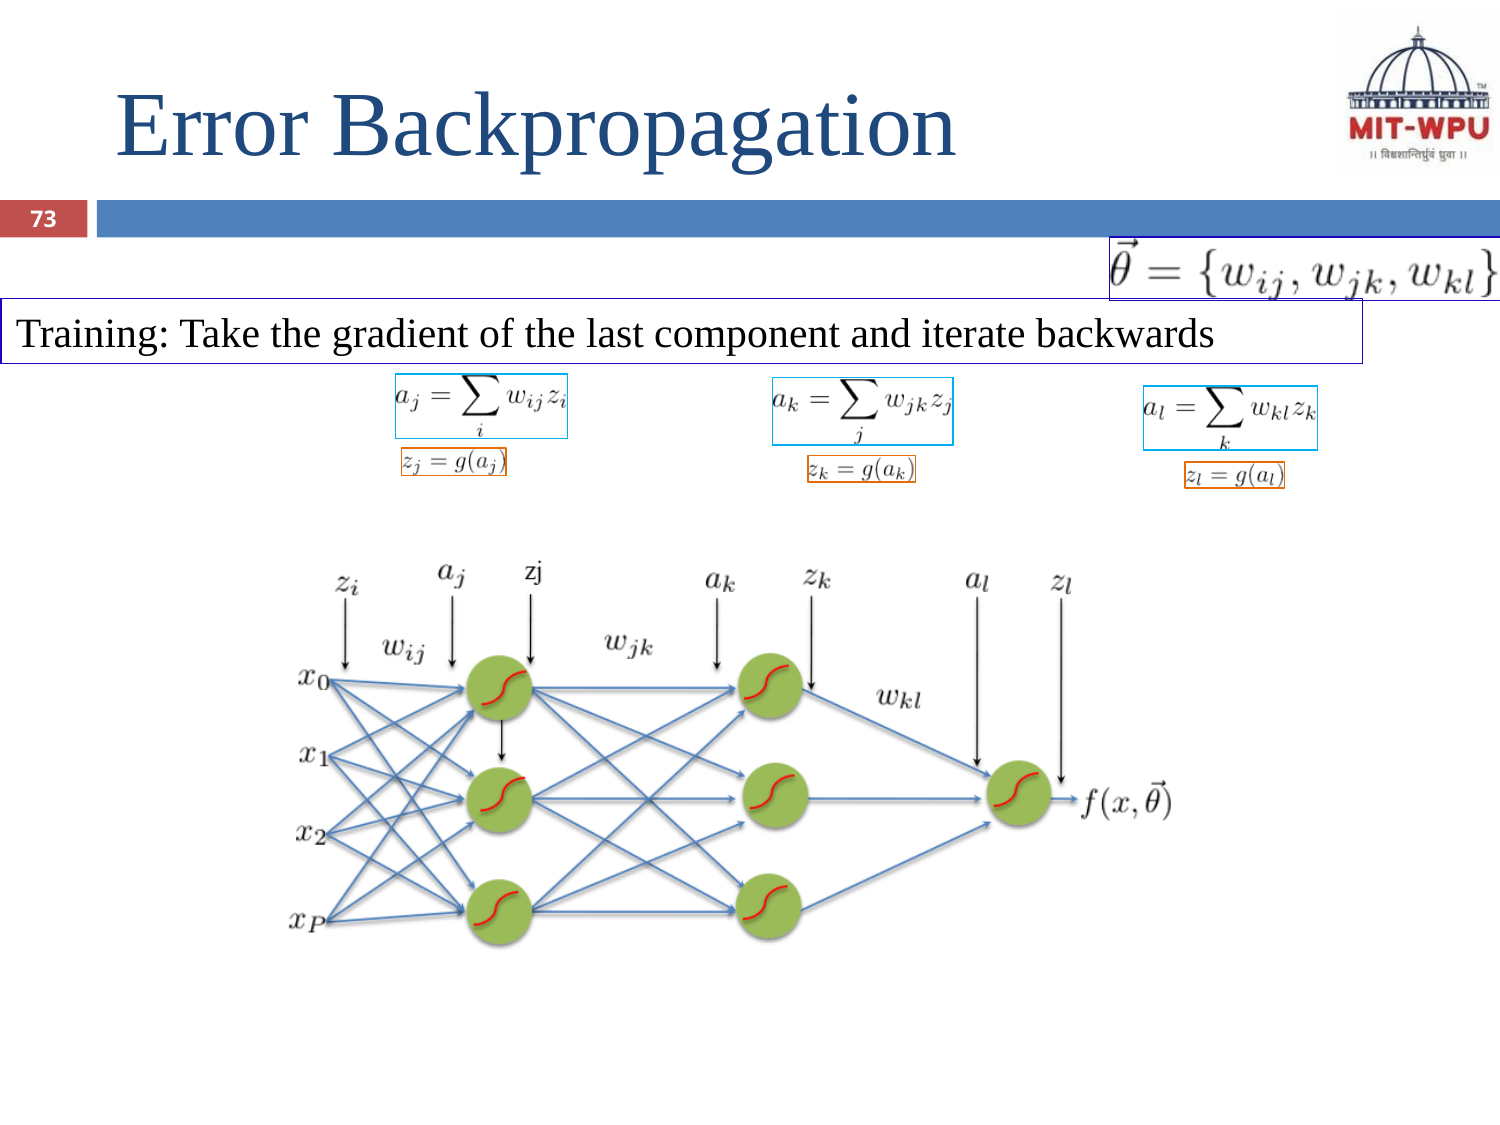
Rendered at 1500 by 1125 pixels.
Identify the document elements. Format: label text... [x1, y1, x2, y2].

picture [1110, 237, 1500, 301]
text_box Training: Take the gradient of the last component and iterate backwards [0, 298, 1363, 364]
picture [1185, 462, 1284, 488]
picture [1145, 388, 1316, 448]
picture [1337, 12, 1500, 175]
picture [397, 376, 566, 437]
picture [402, 448, 506, 476]
picture [808, 456, 916, 482]
picture [774, 379, 951, 443]
slide_number 73 [0, 200, 88, 241]
picture [255, 555, 1186, 966]
title Error Backpropagation [100, 37, 1438, 200]
